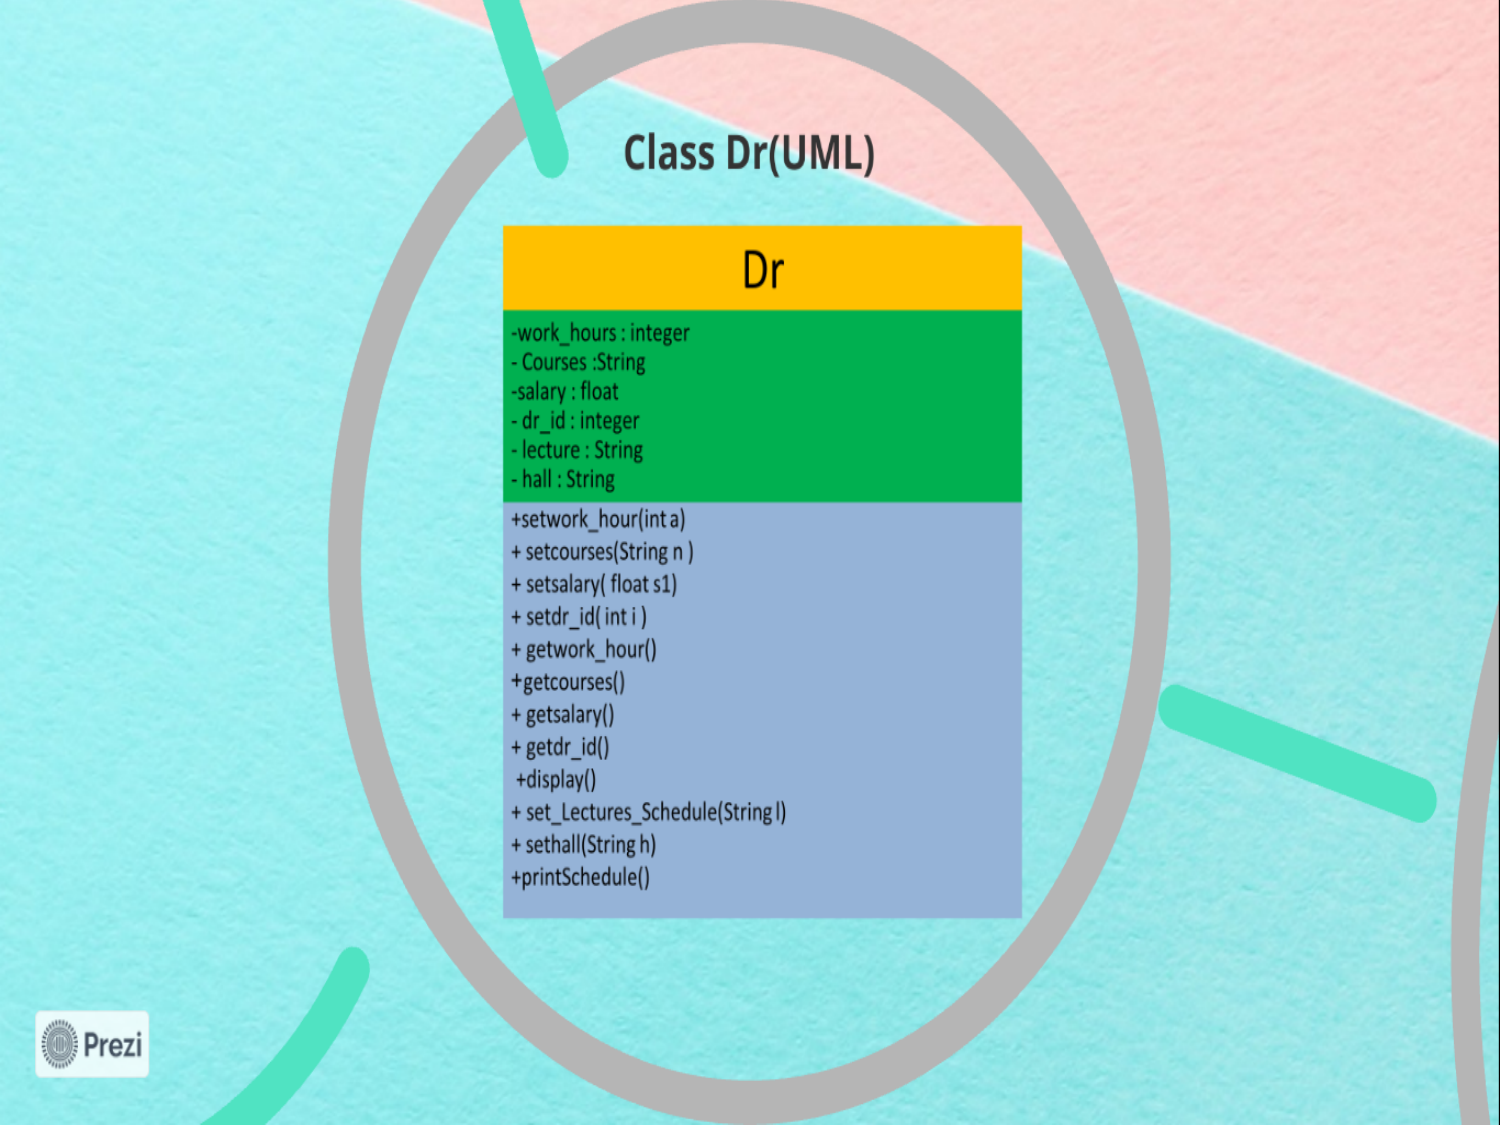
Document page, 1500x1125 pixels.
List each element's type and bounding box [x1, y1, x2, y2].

list [0, 0, 1500, 1125]
